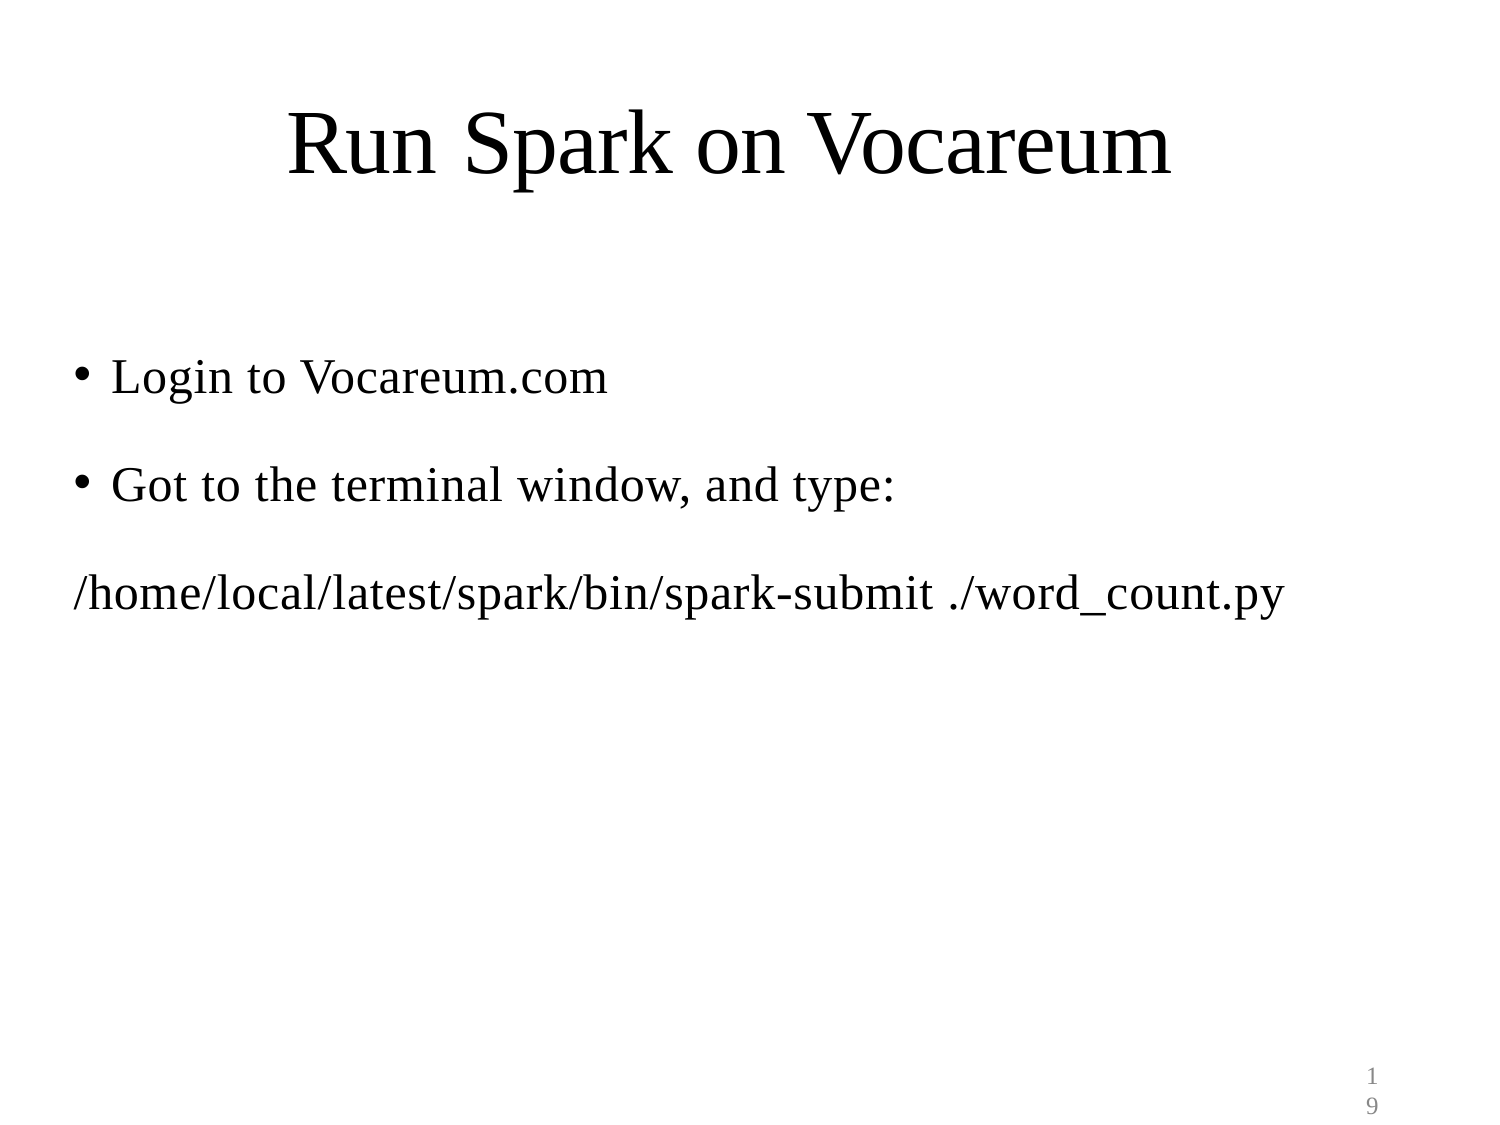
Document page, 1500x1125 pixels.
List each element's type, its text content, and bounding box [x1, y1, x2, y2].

text_box Run Spark on Vocareum [71, 81, 1388, 192]
text_box Login to Vocareum.com Got to the terminal window, and type: /home/local/latest/spark/bin/spark-submit ./word_count.py [71, 349, 1453, 728]
text_box 19 [1364, 1059, 1388, 1120]
